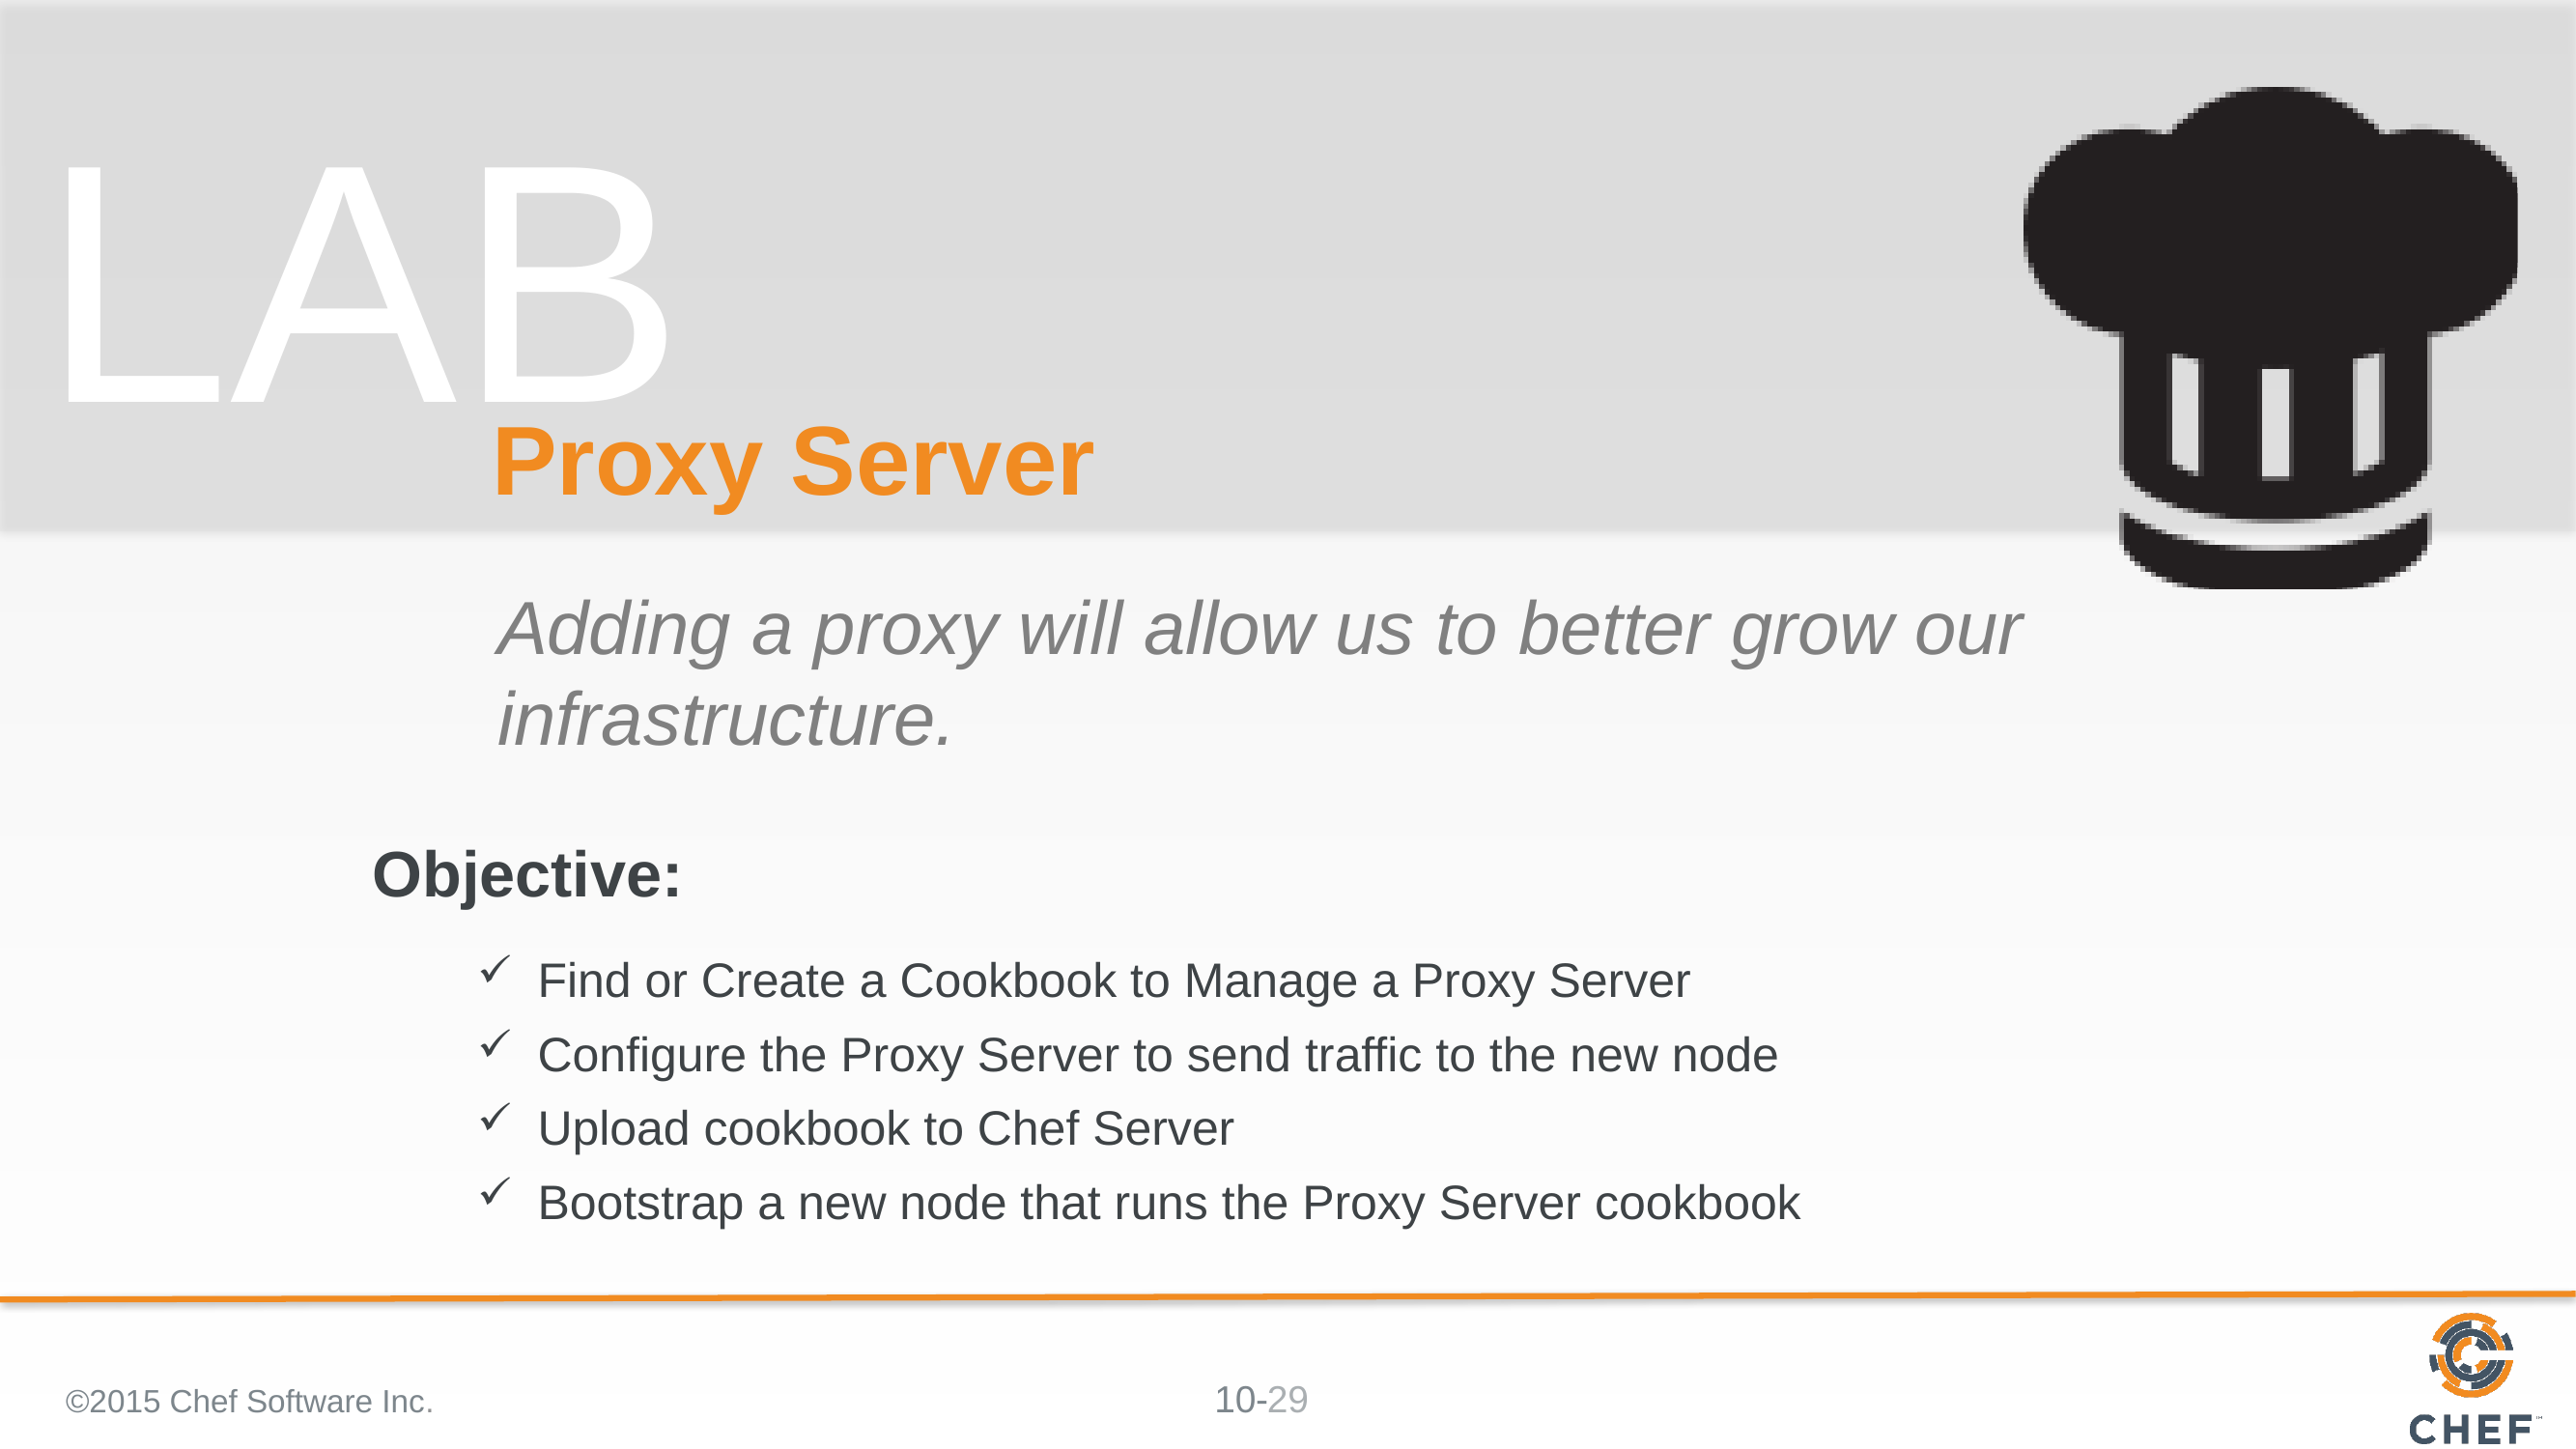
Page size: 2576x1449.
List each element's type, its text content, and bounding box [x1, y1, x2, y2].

slide_number 29 [998, 1359, 1578, 1437]
footer ©2015 Chef Software Inc. [51, 1359, 952, 1440]
list Find or Create a Cookbook to Manage a Proxy Server Configure the Proxy Server to send traffic to the new node Upload cookbook to Chef Server Bootstrap a new node that runs the Proxy Server cookbook [477, 949, 2271, 1243]
list Adding a proxy will allow us to better grow our infrastructure. [478, 549, 2272, 791]
title Proxy Server [477, 395, 2217, 531]
picture [2399, 1297, 2550, 1449]
